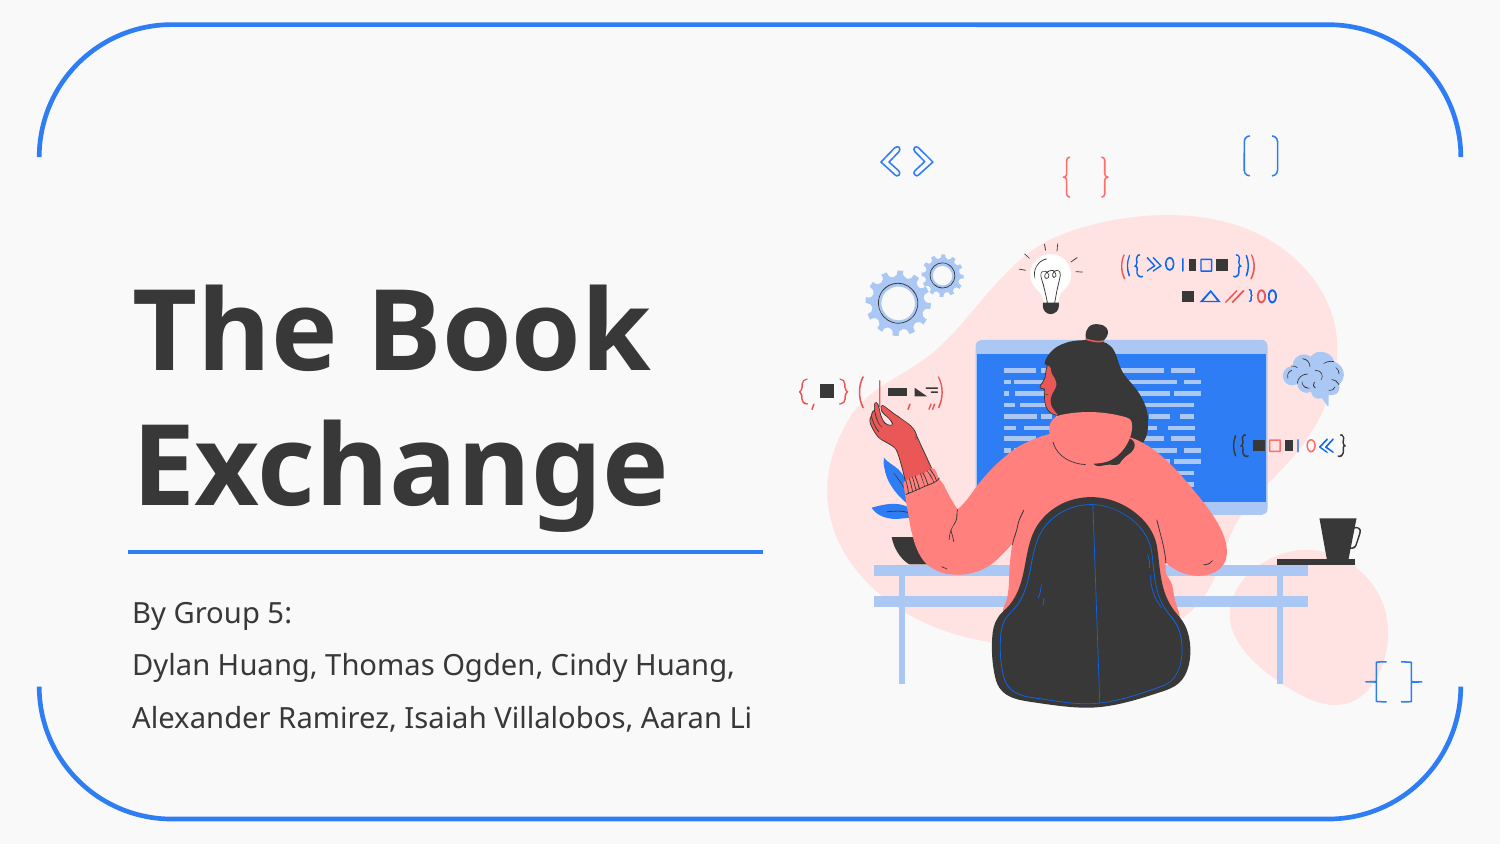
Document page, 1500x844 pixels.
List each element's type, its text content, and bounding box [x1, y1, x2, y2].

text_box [798, 135, 1422, 708]
subtitle By Group 5: Dylan Huang, Thomas Ogden, Cindy Huang, Alexander Ramirez, Isaiah Villalobos, Aaran Li [116, 561, 790, 624]
title The Book Exchange [116, 184, 790, 544]
